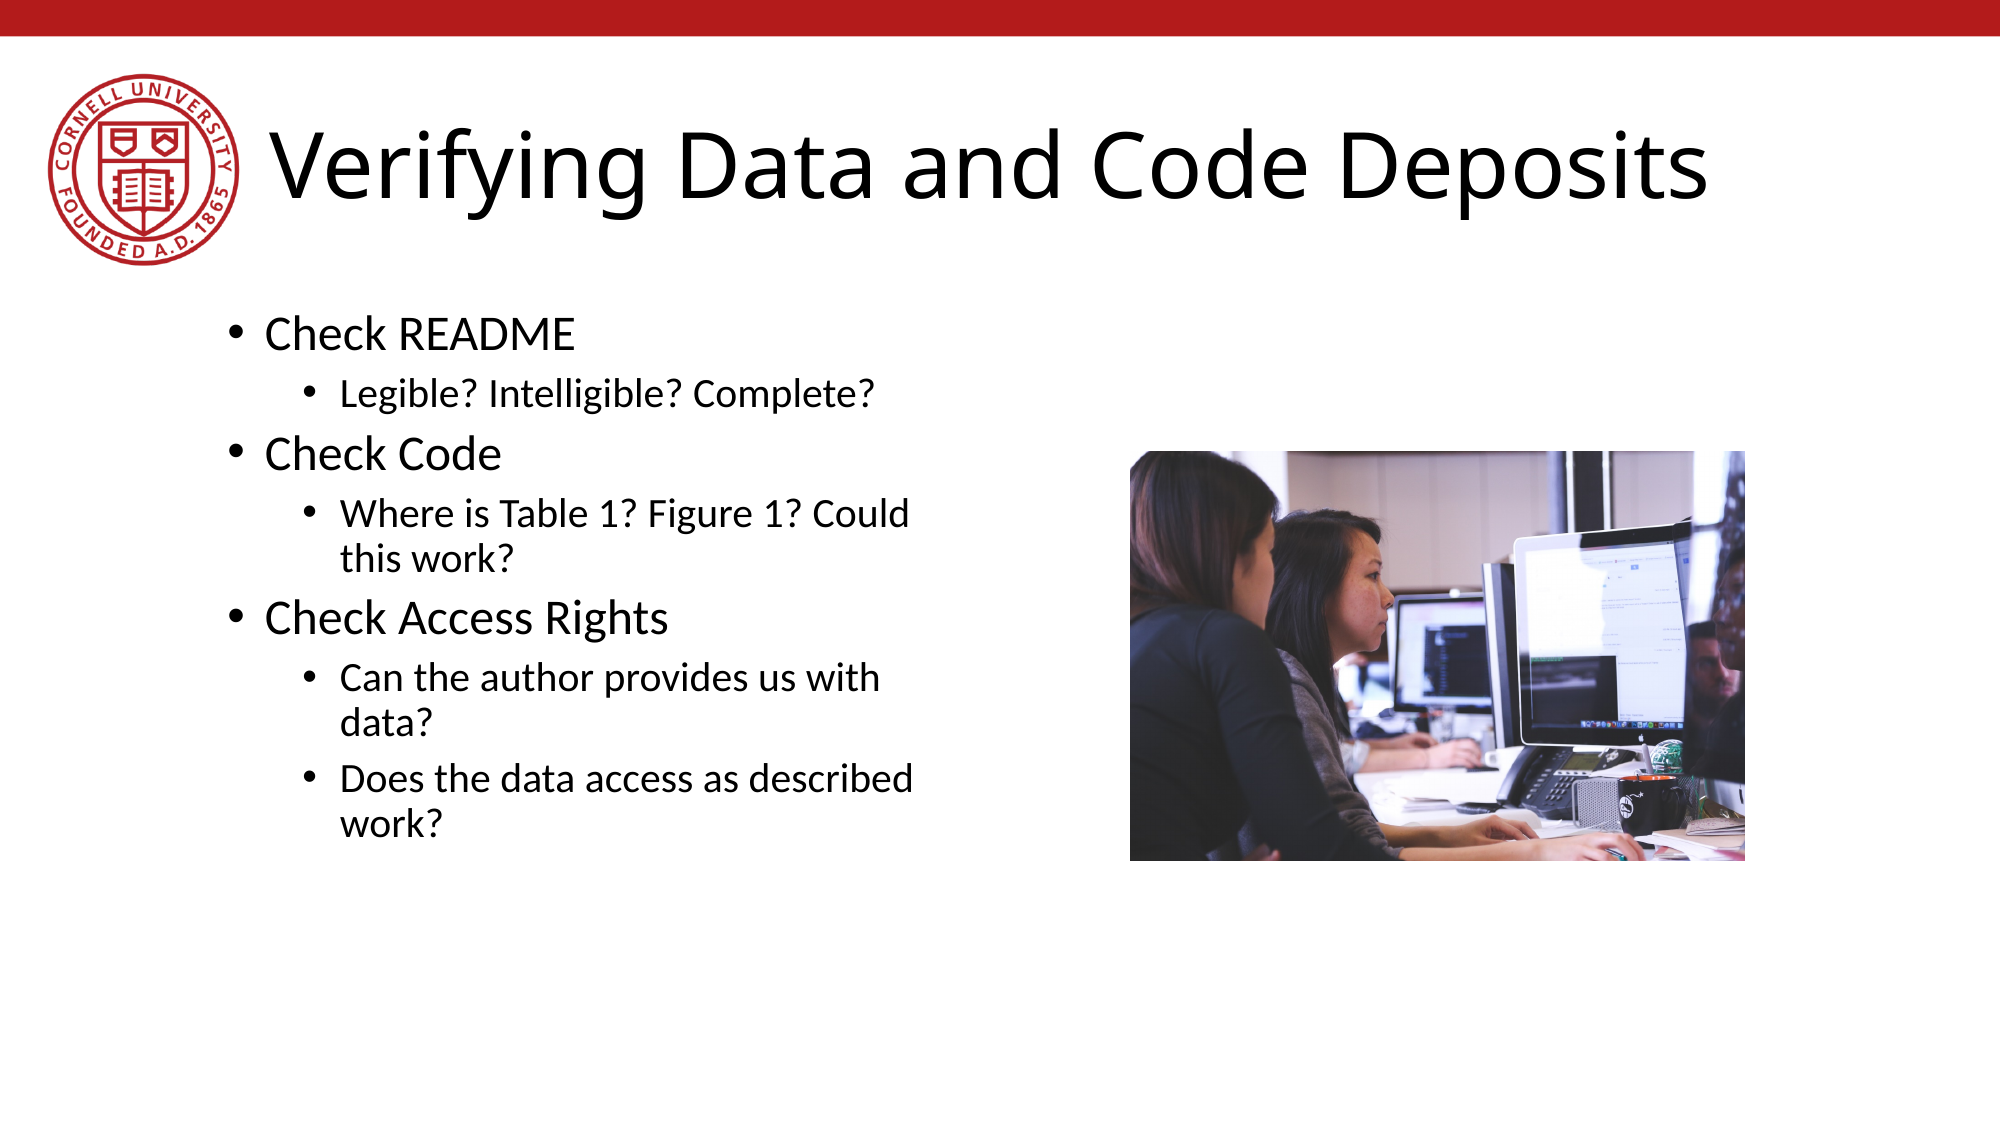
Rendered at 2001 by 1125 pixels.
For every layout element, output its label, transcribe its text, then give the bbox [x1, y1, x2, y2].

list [1130, 451, 1745, 861]
picture [39, 65, 254, 274]
list Check README Legible? Intelligible? Complete? Check Code Where is Table 1? Figure 1? Could this work? Check Access Rights Can the author provides us with data? Does the data access as described work? [137, 299, 988, 1014]
title Verifying Data and Code Deposits [254, 59, 1863, 278]
